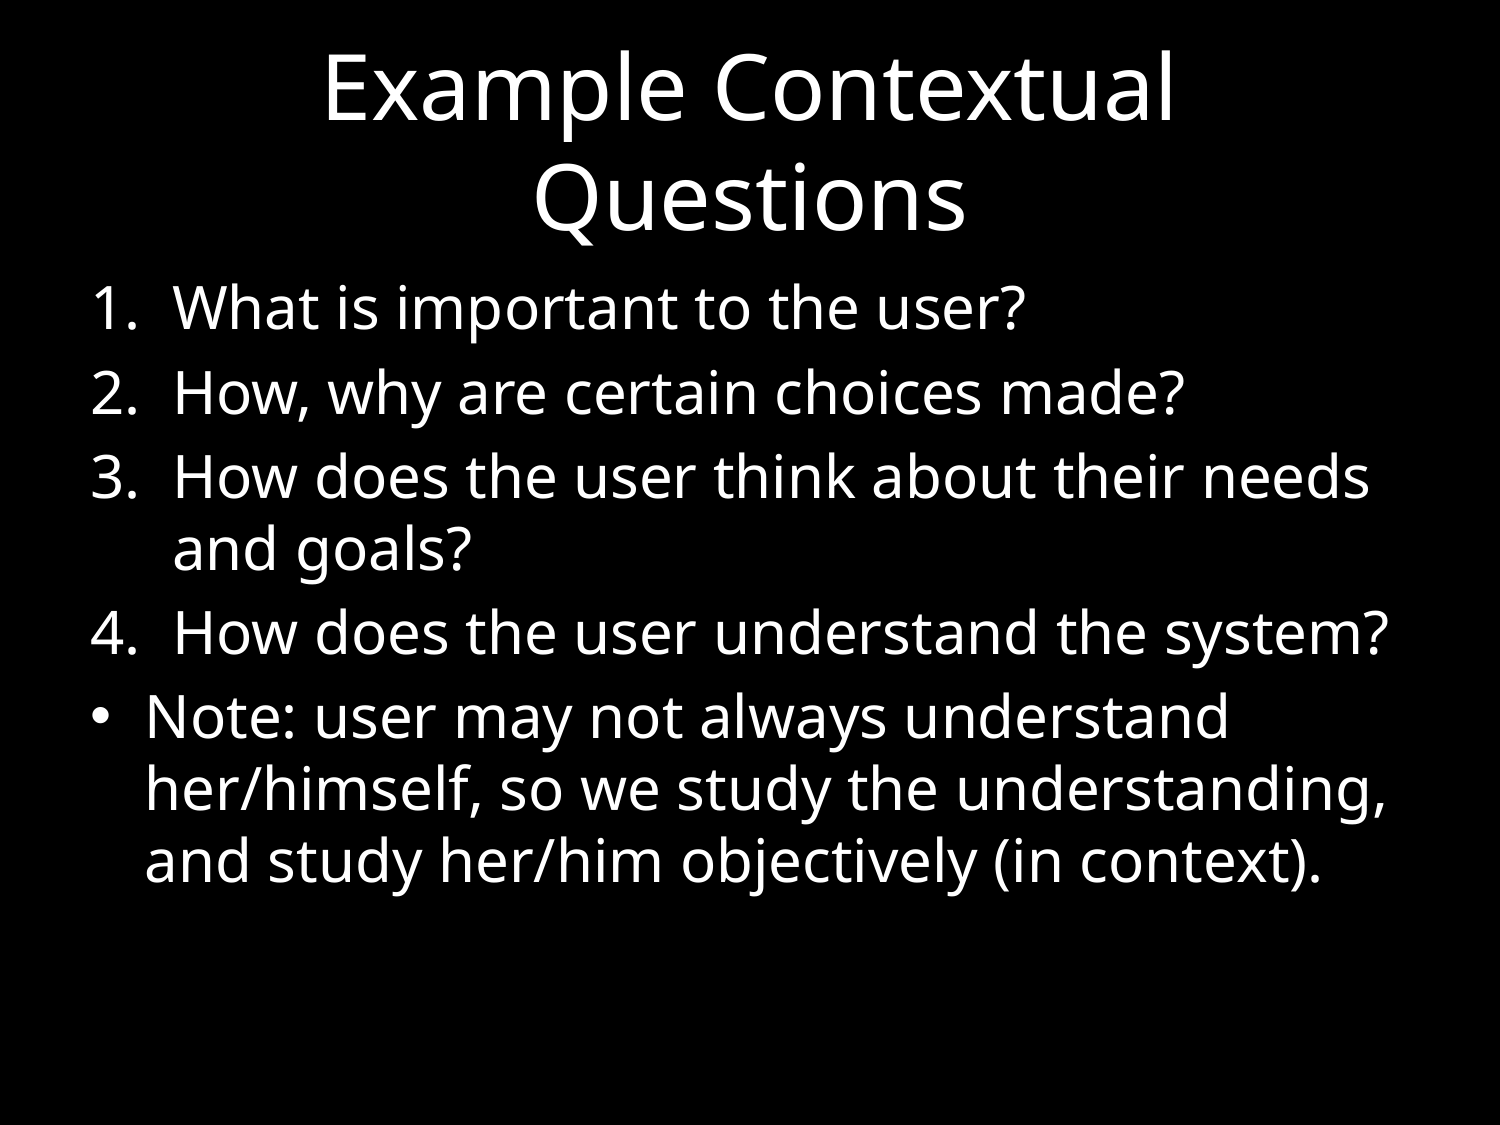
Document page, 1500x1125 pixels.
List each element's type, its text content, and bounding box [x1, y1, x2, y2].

list What is important to the user? How, why are certain choices made? How does the user think about their needs and goals? How does the user understand the system? Note: user may not always understand her/himself, so we study the understanding, and study her/him objectively (in context). [75, 262, 1425, 1005]
title Example Contextual Questions [75, 45, 1425, 233]
